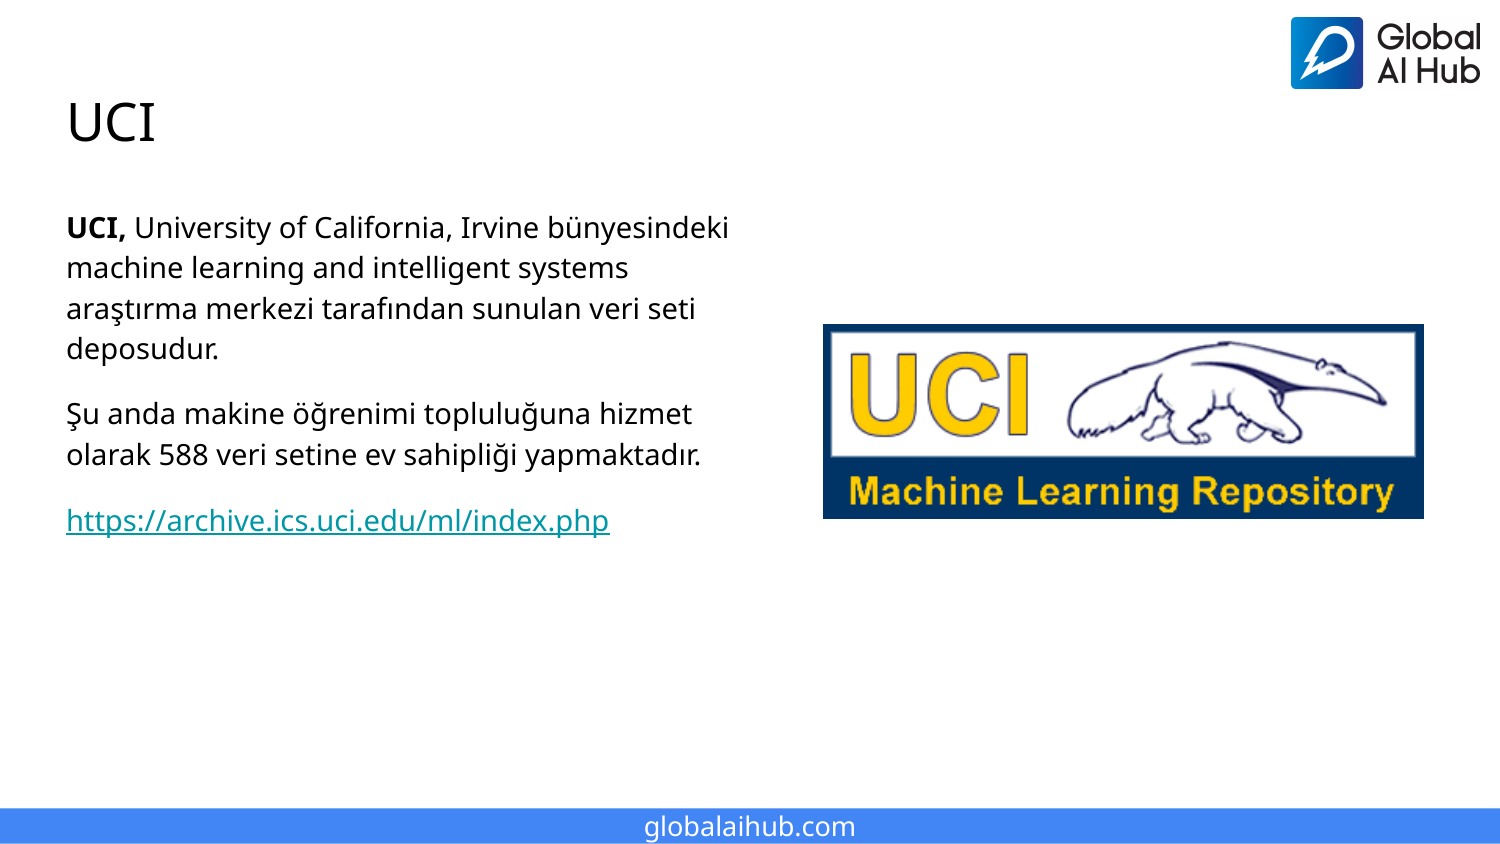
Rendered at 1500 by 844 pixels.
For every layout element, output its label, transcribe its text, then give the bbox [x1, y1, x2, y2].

title UCI [51, 72, 1449, 167]
picture [1295, 17, 1480, 89]
picture [823, 324, 1424, 519]
list UCI, University of California, Irvine bünyesindeki machine learning and intelligent systems araştırma merkezi tarafından sunulan veri seti deposudur. Şu anda makine öğrenimi topluluğuna hizmet olarak 588 veri setine ev sahipliği yapmaktadır. https://archive.ics.uci.edu/ml/index.php [51, 189, 775, 750]
